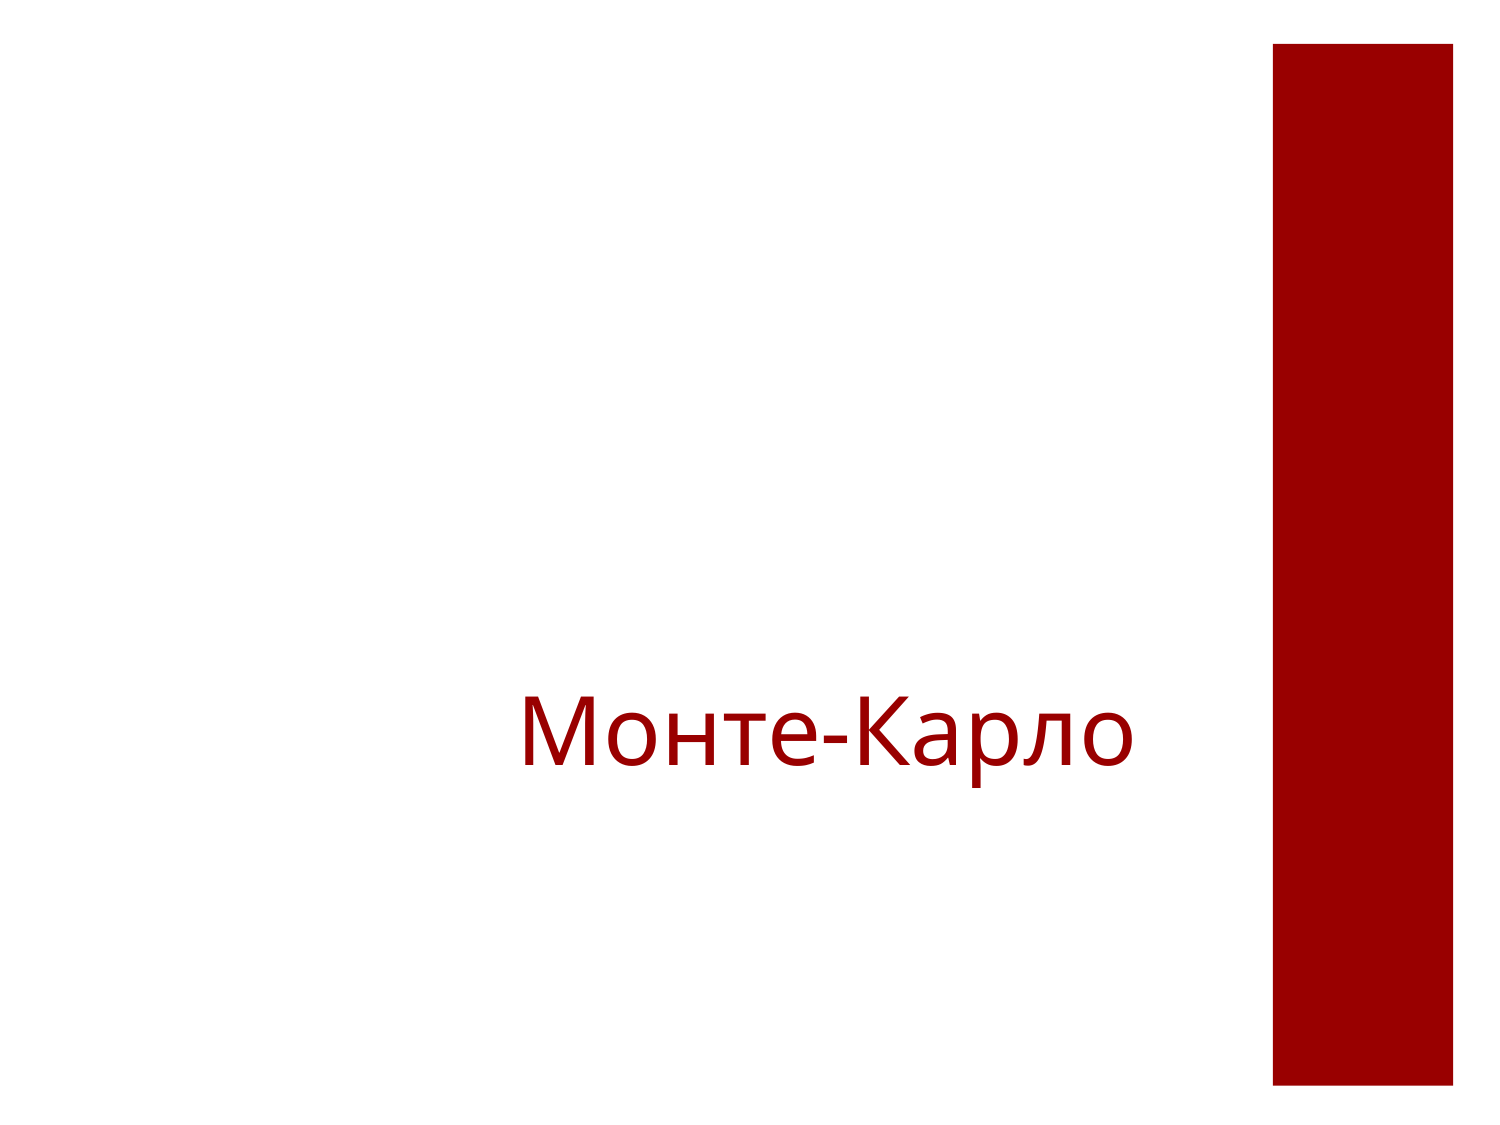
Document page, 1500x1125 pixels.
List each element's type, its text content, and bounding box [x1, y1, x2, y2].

title Монте-Карло [362, 562, 1178, 792]
